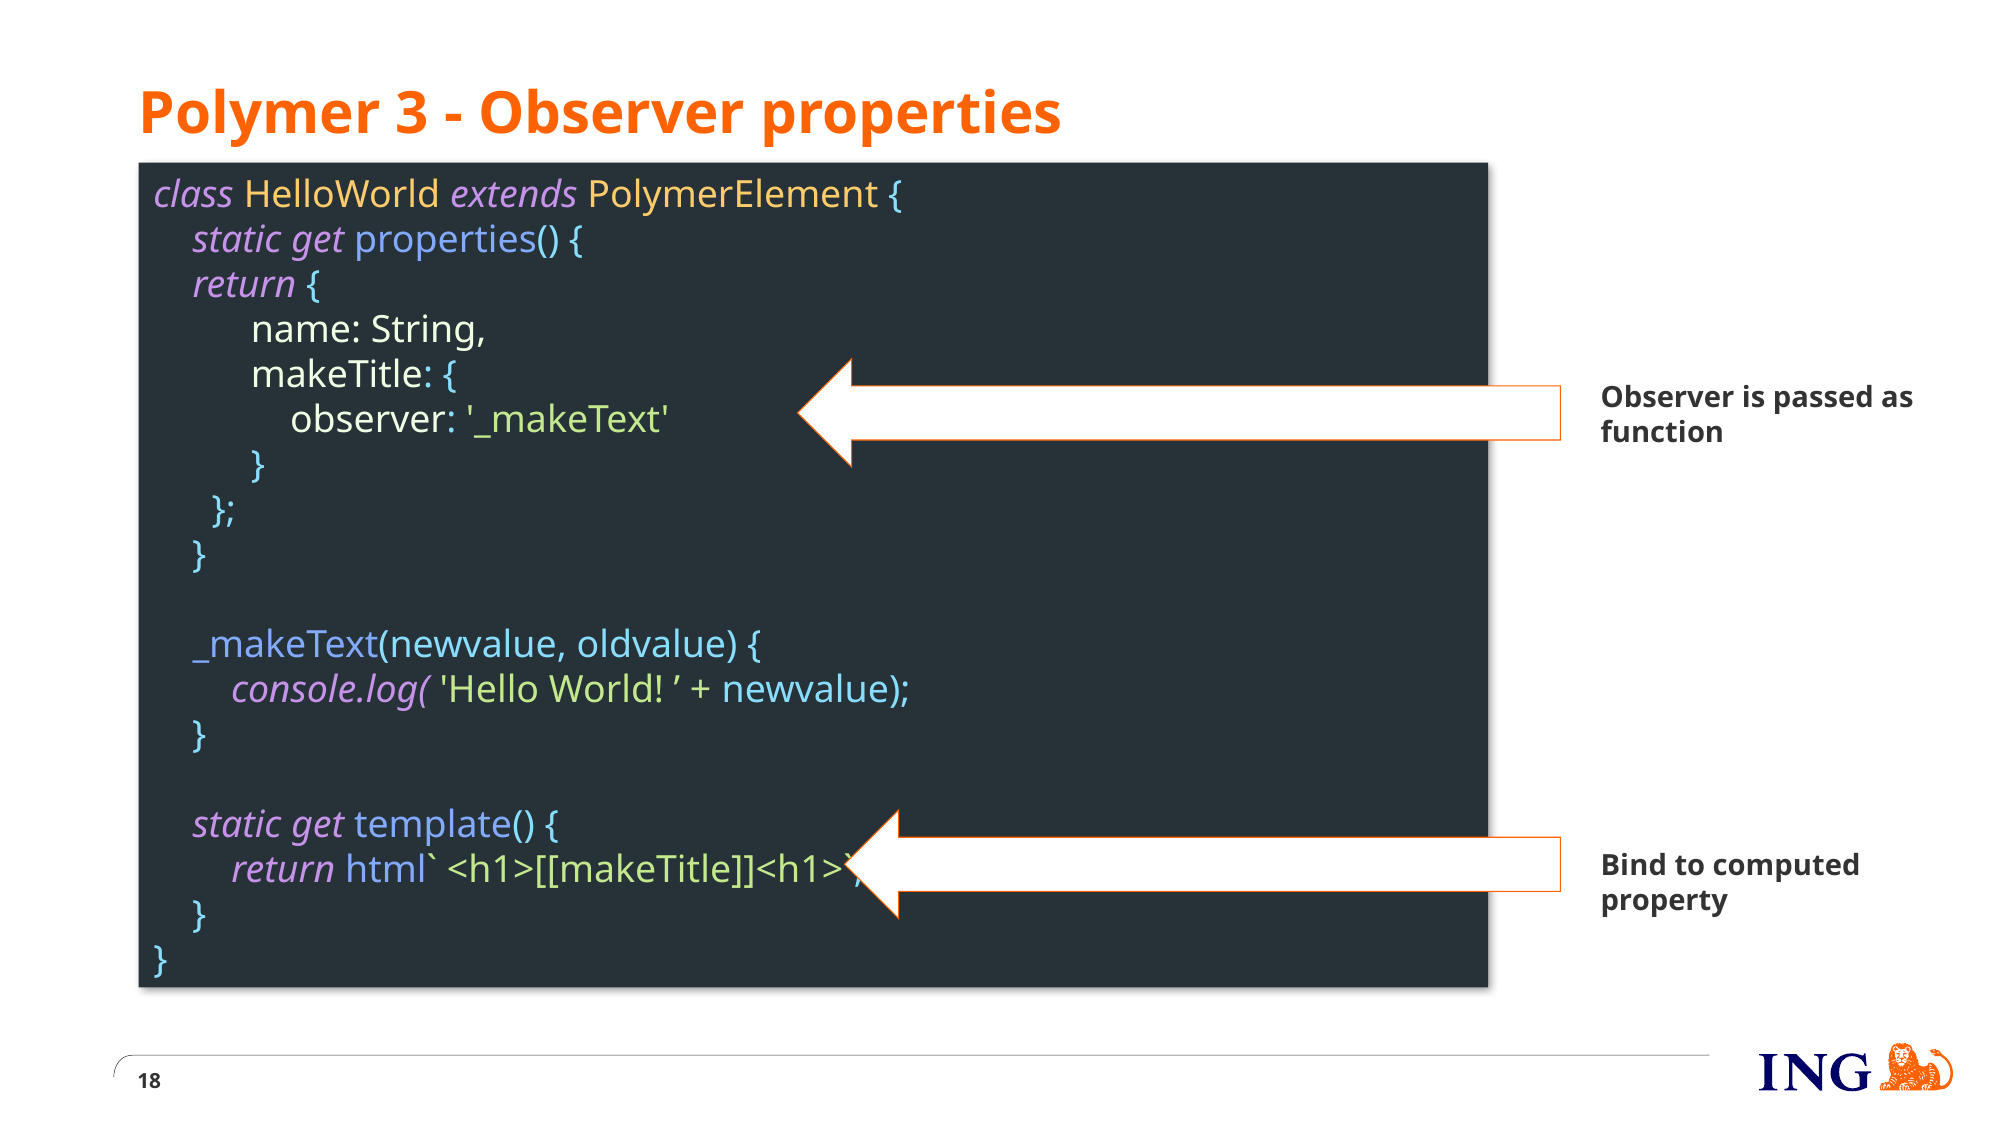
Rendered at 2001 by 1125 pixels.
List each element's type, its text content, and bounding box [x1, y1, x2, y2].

slide_number 18 [137, 1065, 219, 1097]
text_box Observer is passed as function [1594, 371, 1951, 455]
text_box [795, 356, 1562, 470]
text_box [842, 807, 1562, 921]
text_box Bind to computed property [1594, 840, 1951, 923]
text_box class HelloWorld extends PolymerElement { static get properties() { return { name: String, makeTitle: { observer: '_makeText' } }; } _makeText(newvalue, oldvalue) { console.log( 'Hello World! ’ + newvalue); } static get template() { return html` <h1>[[makeTitle]]<h1>`; } } [138, 162, 1489, 988]
title Polymer 3 - Observer properties [138, 46, 1858, 187]
